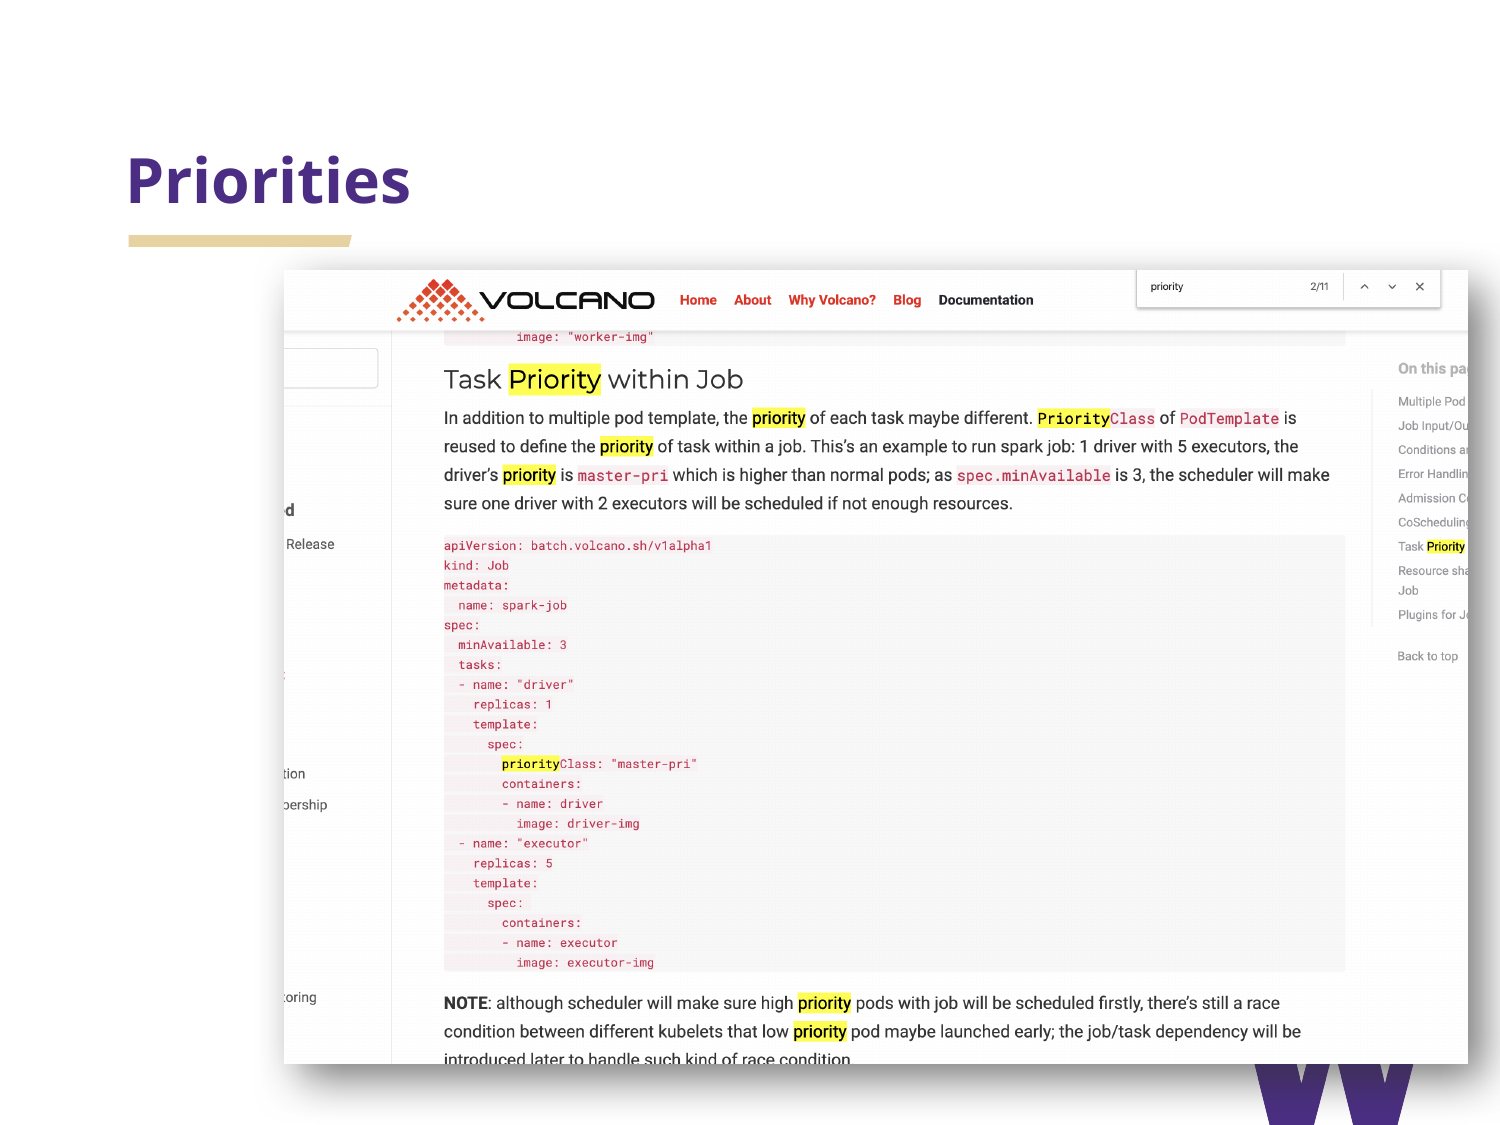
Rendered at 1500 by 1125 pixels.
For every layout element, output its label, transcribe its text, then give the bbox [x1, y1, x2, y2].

picture [1221, 1079, 1447, 1125]
title Priorities [110, 60, 1453, 224]
picture [128, 235, 352, 247]
picture [284, 270, 1468, 1065]
